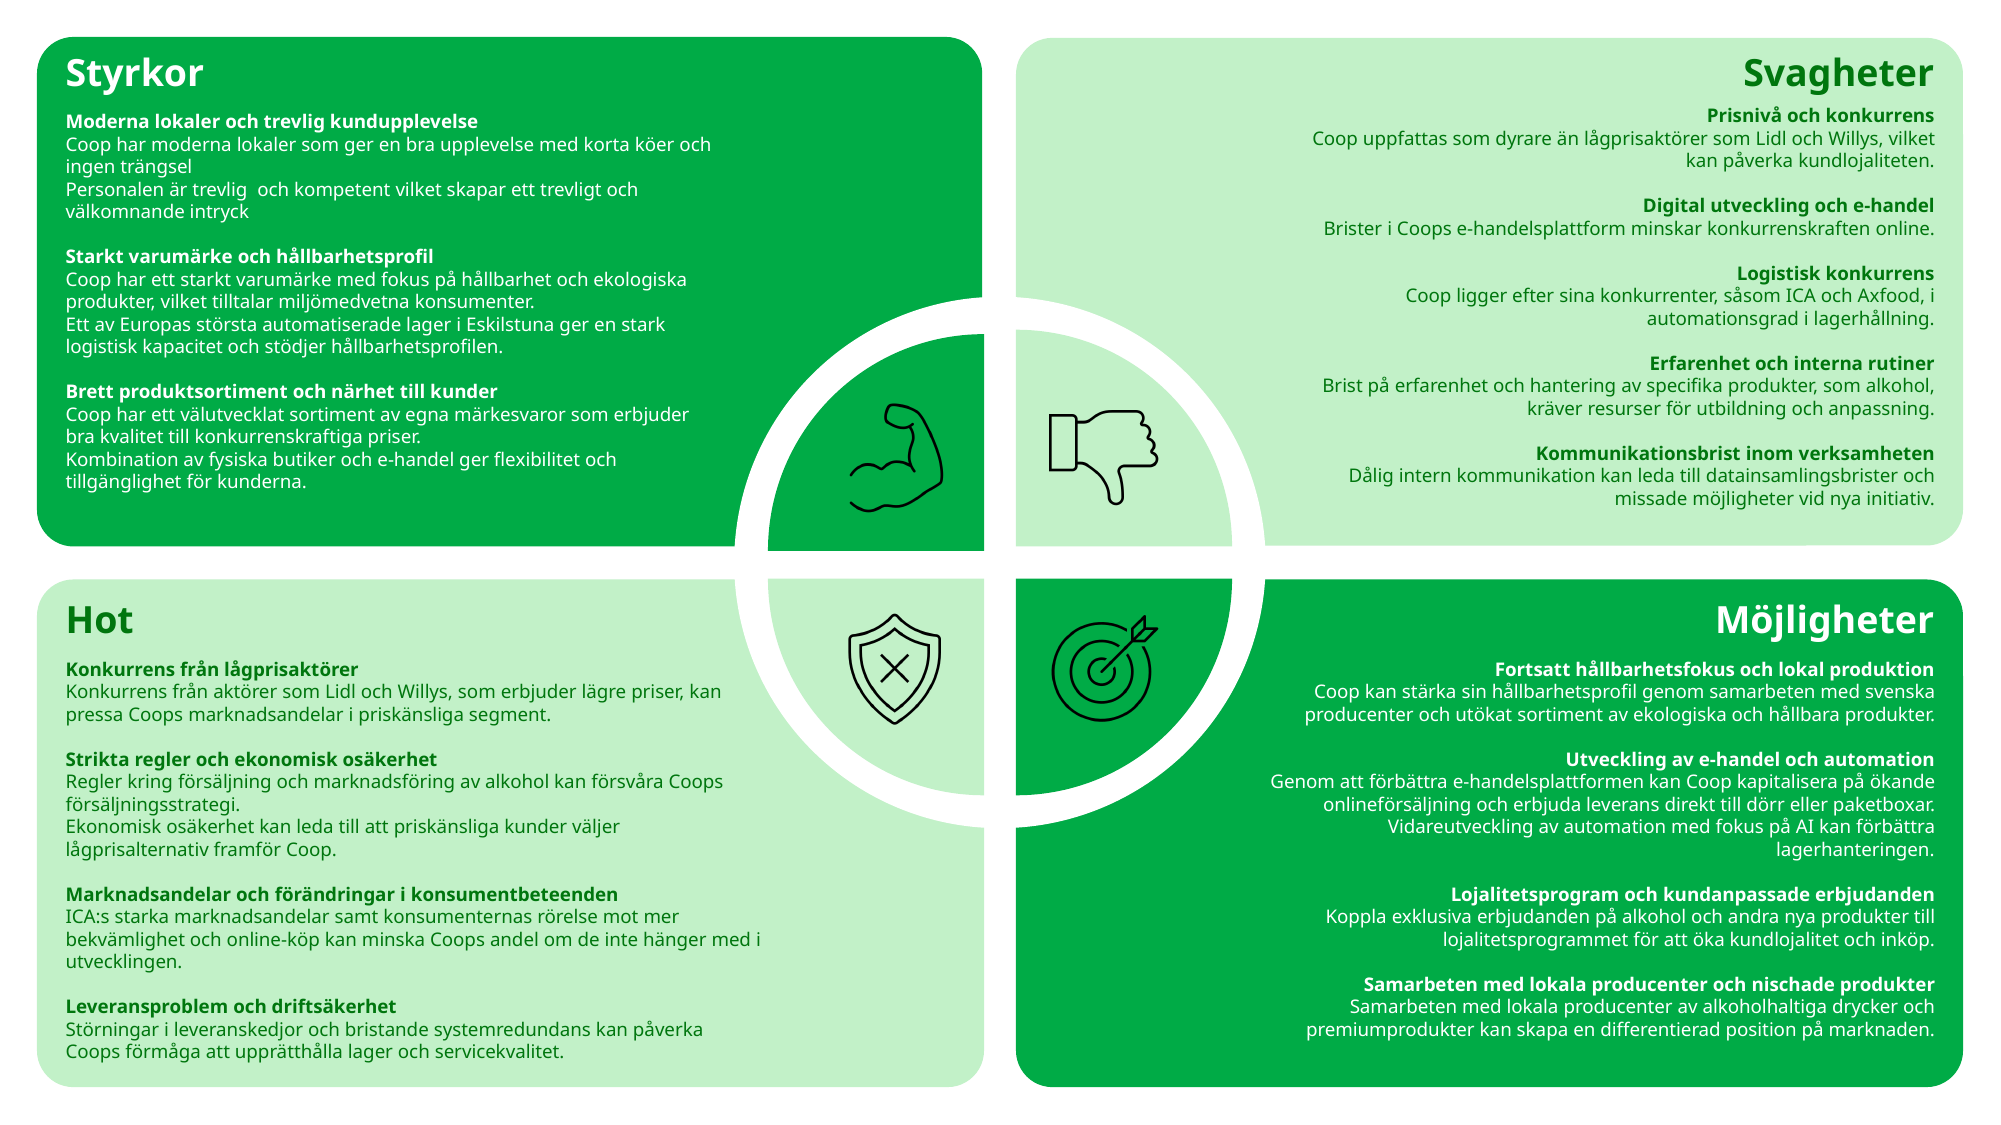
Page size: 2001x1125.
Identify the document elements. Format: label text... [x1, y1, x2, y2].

text_box Möjligheter [1306, 589, 1950, 649]
picture [1037, 392, 1169, 524]
picture [828, 392, 960, 524]
picture [828, 603, 960, 736]
text_box [766, 576, 986, 797]
text_box [766, 332, 986, 553]
text_box Prisnivå och konkurrens Coop uppfattas som dyrare än lågprisaktörer som Lidl och Willys, vilket kan påverka kundlojaliteten. Digital utveckling och e-handel Brister i Coops e-handelsplattform minskar konkurrenskraften online. Logistisk konkurrens Coop ligger efter sina konkurrenter, såsom ICA och Axfood, i automationsgrad i lagerhållning. Erfarenhet och interna rutiner Brist på erfarenhet och hantering av specifika produkter, som alkohol, kräver resurser för utbildning och anpassning. Kommunikationsbrist inom verksamheten Dålig intern kommunikation kan leda till datainsamlingsbrister och missade möjligheter vid nya initiativ. [1263, 96, 1949, 517]
text_box Moderna lokaler och trevlig kundupplevelse Coop har moderna lokaler som ger en bra upplevelse med korta köer och ingen trängsel Personalen är trevlig och kompetent vilket skapar ett trevligt och välkomnande intryck Starkt varumärke och hållbarhetsprofil Coop har ett starkt varumärke med fokus på hållbarhet och ekologiska produkter, vilket tilltalar miljömedvetna konsumenter. Ett av Europas största automatiserade lager i Eskilstuna ger en stark logistisk kapacitet och stödjer hållbarhetsprofilen. Brett produktsortiment och närhet till kunder Coop har ett välutvecklat sortiment av egna märkesvaror som erbjuder bra kvalitet till konkurrenskraftiga priser. Kombination av fysiska butiker och e-handel ger flexibilitet och tillgänglighet för kunderna. [50, 102, 733, 500]
text_box [1014, 328, 1234, 549]
picture [1037, 603, 1169, 736]
text_box [35, 35, 984, 549]
text_box [732, 295, 1268, 830]
text_box [35, 577, 746, 1081]
text_box [1014, 576, 1234, 797]
text_box Hot [50, 589, 694, 649]
text_box [777, 712, 986, 1089]
text_box Styrkor [50, 41, 694, 102]
text_box Fortsatt hållbarhetsfokus och lokal produktion Coop kan stärka sin hållbarhetsprofil genom samarbeten med svenska producenter och utökat sortiment av ekologiska och hållbara produkter. Utveckling av e-handel och automation Genom att förbättra e-handelsplattformen kan Coop kapitalisera på ökande onlineförsäljning och erbjuda leverans direkt till dörr eller paketboxar. Vidareutveckling av automation med fokus på AI kan förbättra lagerhanteringen. Lojalitetsprogram och kundanpassade erbjudanden Koppla exklusiva erbjudanden på alkohol och andra nya produkter till lojalitetsprogrammet för att öka kundlojalitet och inköp. Samarbeten med lokala producenter och nischade produkter Samarbeten med lokala producenter av alkoholhaltiga drycker och premiumprodukter kan skapa en differentierad position på marknaden. [1220, 649, 1949, 1047]
text_box Svagheter [1306, 41, 1950, 102]
text_box Konkurrens från lågprisaktörer Konkurrens från aktörer som Lidl och Willys, som erbjuder lägre priser, kan pressa Coops marknadsandelar i priskänsliga segment. Strikta regler och ekonomisk osäkerhet Regler kring försäljning och marknadsföring av alkohol kan försvåra Coops försäljningsstrategi. Ekonomisk osäkerhet kan leda till att priskänsliga kunder väljer lågprisalternativ framför Coop. Marknadsandelar och förändringar i konsumentbeteenden ICA:s starka marknadsandelar samt konsumenternas rörelse mot mer bekvämlighet och online-köp kan minska Coops andel om de inte hänger med i utvecklingen. Leveransproblem och driftsäkerhet Störningar i leveranskedjor och bristande systemredundans kan påverka Coops förmåga att upprätthålla lager och servicekvalitet. [50, 649, 777, 1092]
text_box [1014, 577, 1965, 1089]
text_box [1264, 44, 1965, 548]
text_box [1014, 36, 1945, 509]
